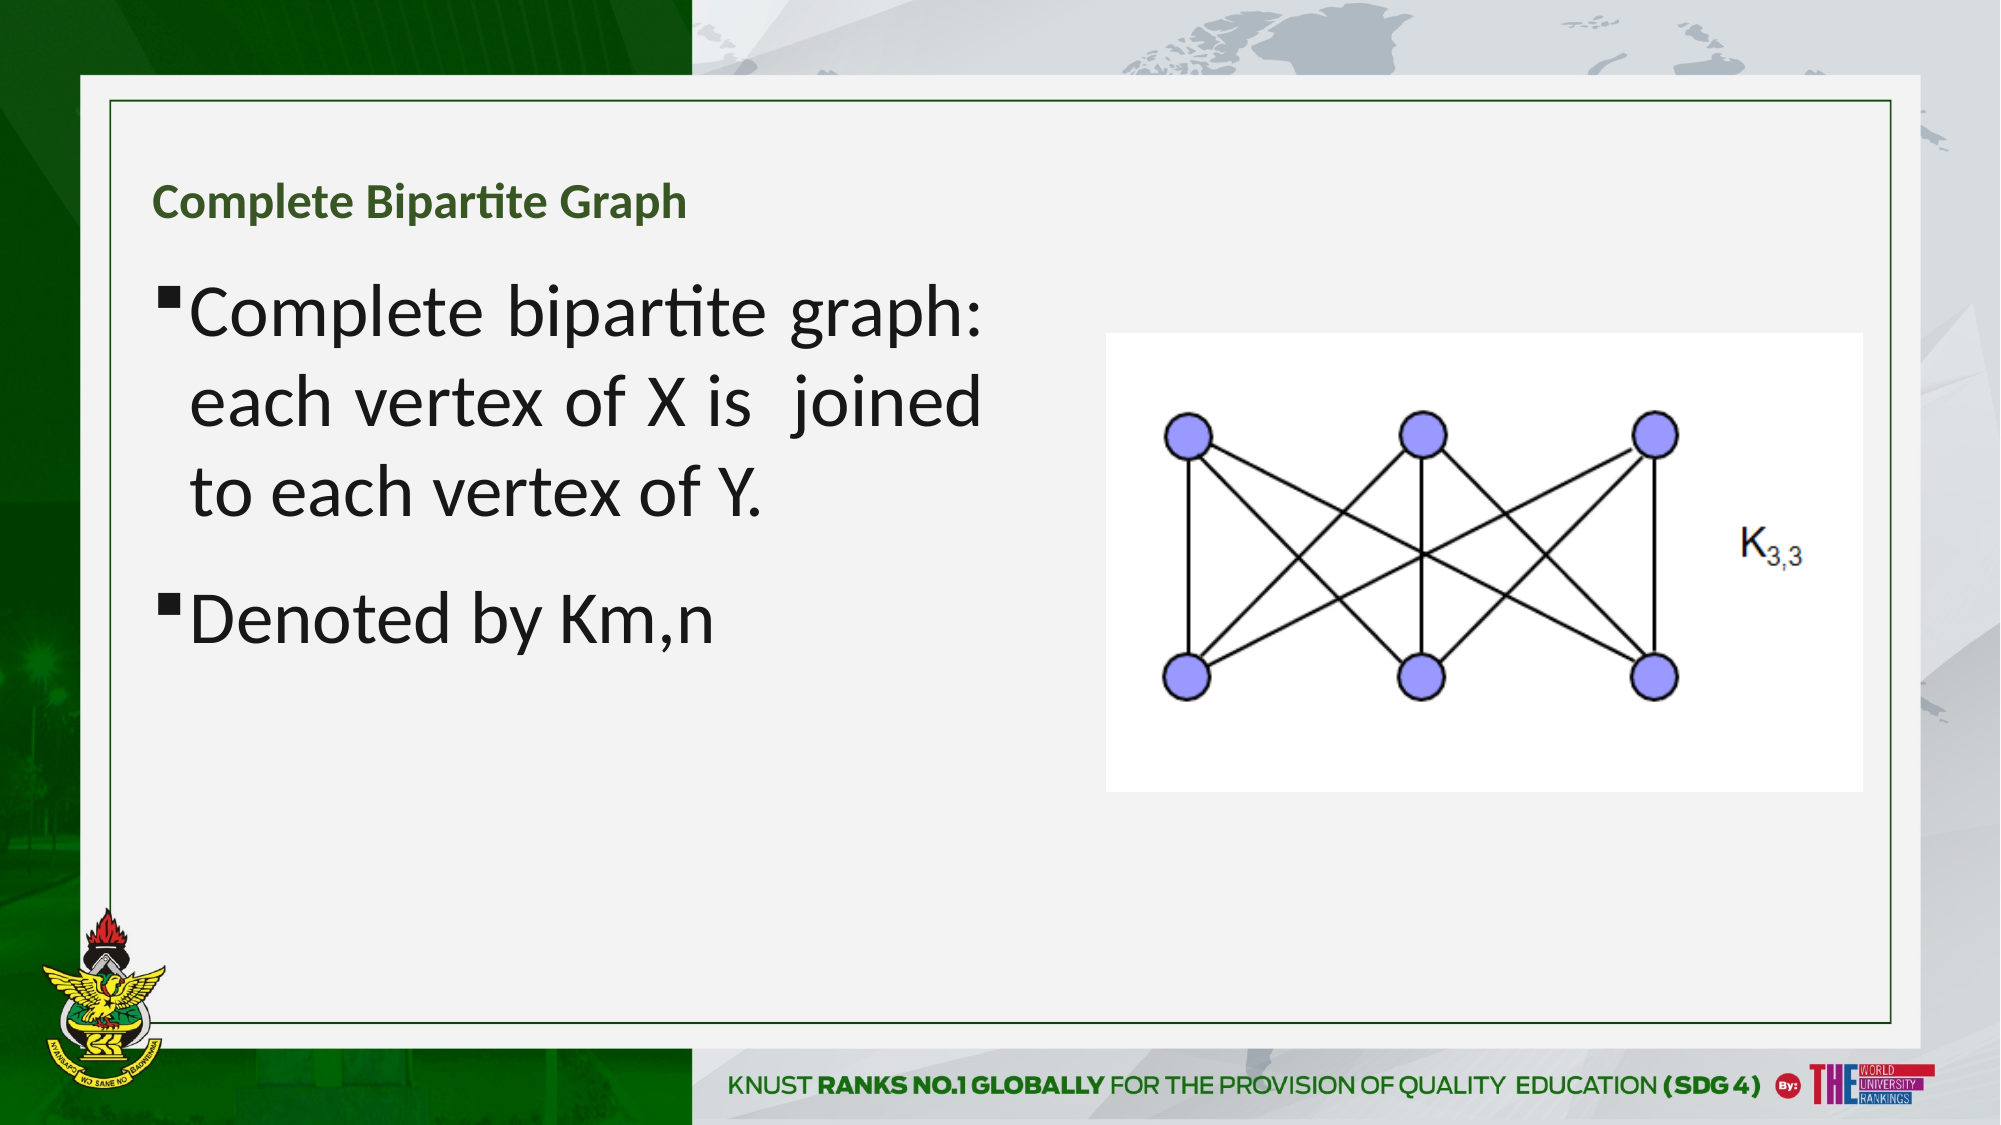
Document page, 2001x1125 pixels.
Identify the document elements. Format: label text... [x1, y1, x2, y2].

title Complete Bipartite Graph [137, 151, 1863, 237]
list Complete bipartite graph: each vertex of X is joined to each vertex of Y. Denoted by Km,n [137, 253, 1000, 974]
picture [0, 0, 2001, 1125]
